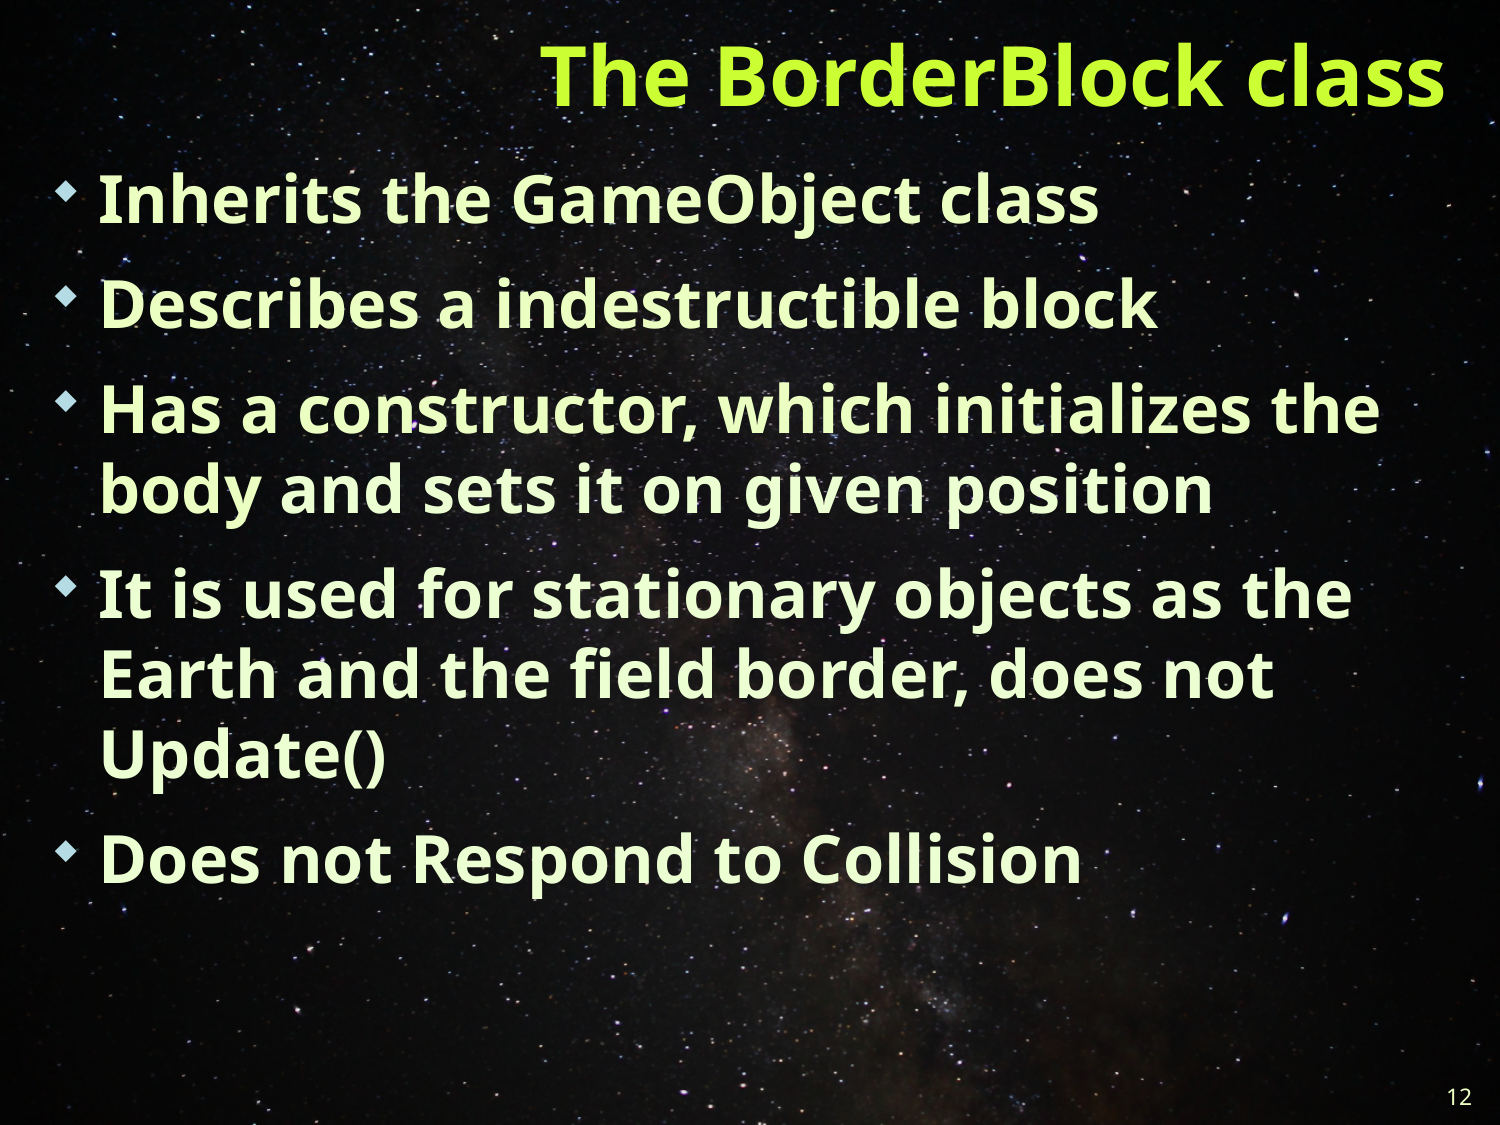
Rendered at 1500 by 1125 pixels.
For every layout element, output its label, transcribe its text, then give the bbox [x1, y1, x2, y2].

text_box 12 [1412, 1074, 1488, 1113]
picture [0, 0, 1500, 1125]
title The BorderBlock class [300, 12, 1463, 149]
list Inherits the GameObject class Describes a indestructible block Has a constructor, which initializes the body and sets it on given position It is used for stationary objects as the Earth and the field border, does not Update() Does not Respond to Collision [37, 149, 1463, 1088]
